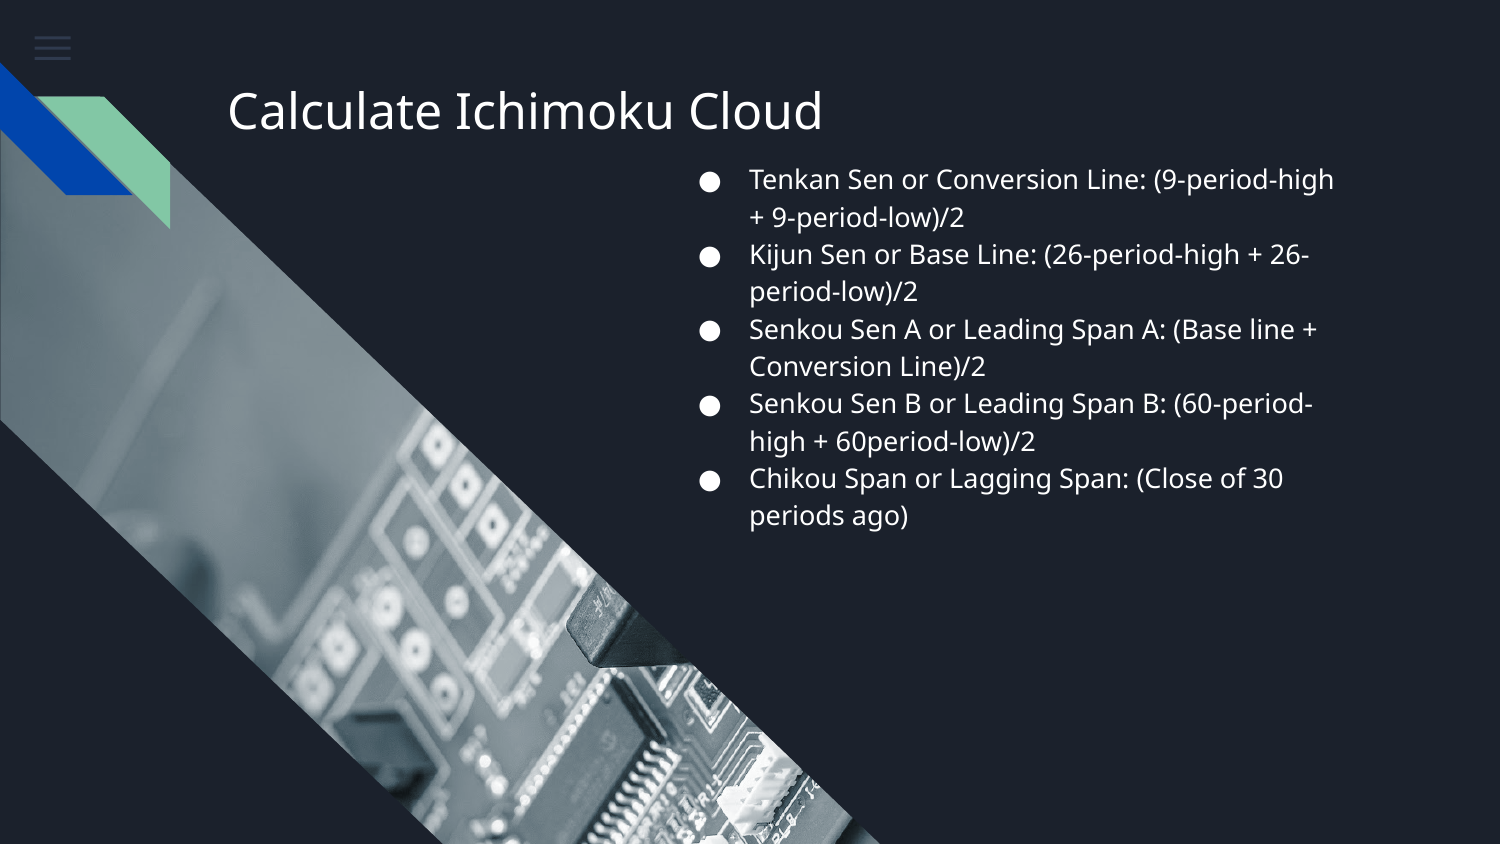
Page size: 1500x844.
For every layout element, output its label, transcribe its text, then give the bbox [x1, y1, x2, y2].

list Tenkan Sen or Conversion Line: (9-period-high + 9-period-low)/2 Kijun Sen or Base Line: (26-period-high + 26-period-low)/2 Senkou Sen A or Leading Span A: (Base line + Conversion Line)/2 Senkou Sen B or Leading Span B: (60-period-high + 60period-low)/2 Chikou Span or Lagging Span: (Close of 30 periods ago) [659, 142, 1368, 535]
title Calculate Ichimoku Cloud [212, 64, 1368, 215]
picture [0, 97, 880, 844]
